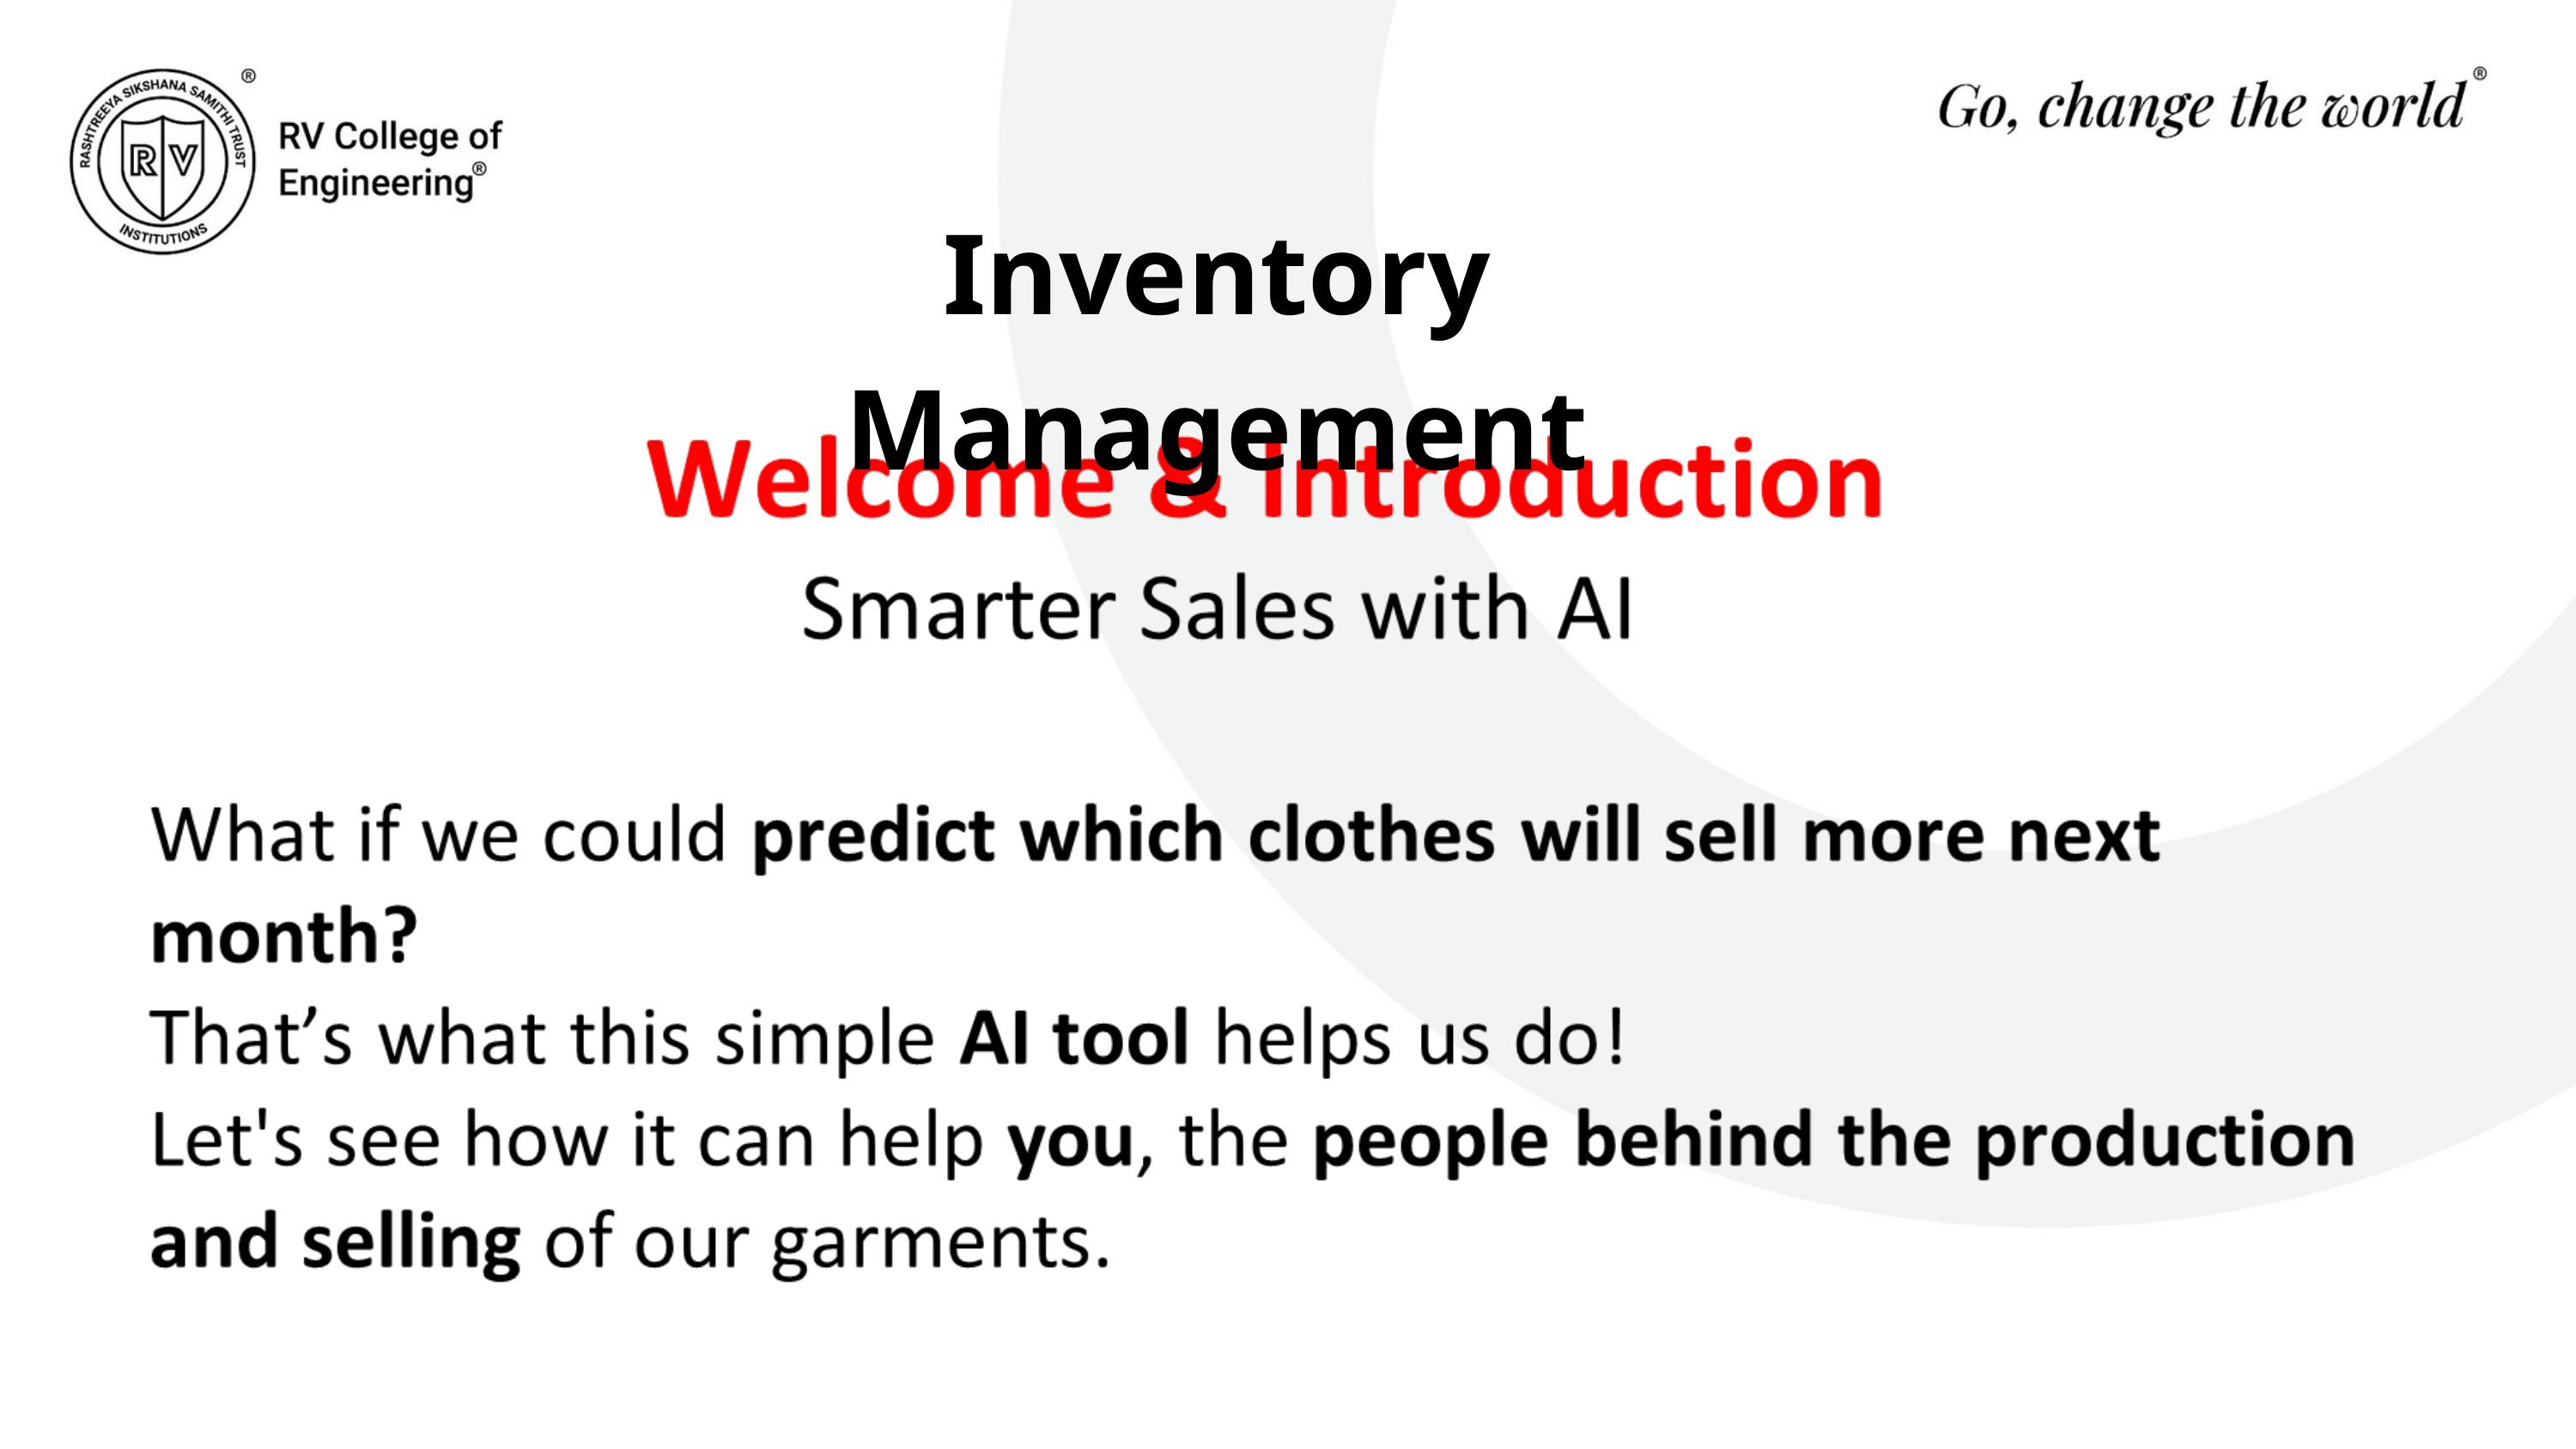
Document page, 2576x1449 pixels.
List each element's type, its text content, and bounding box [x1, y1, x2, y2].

text_box [97, 367, 2432, 1342]
text_box Inventory Management [559, 181, 1874, 492]
text_box [0, 0, 2576, 1449]
